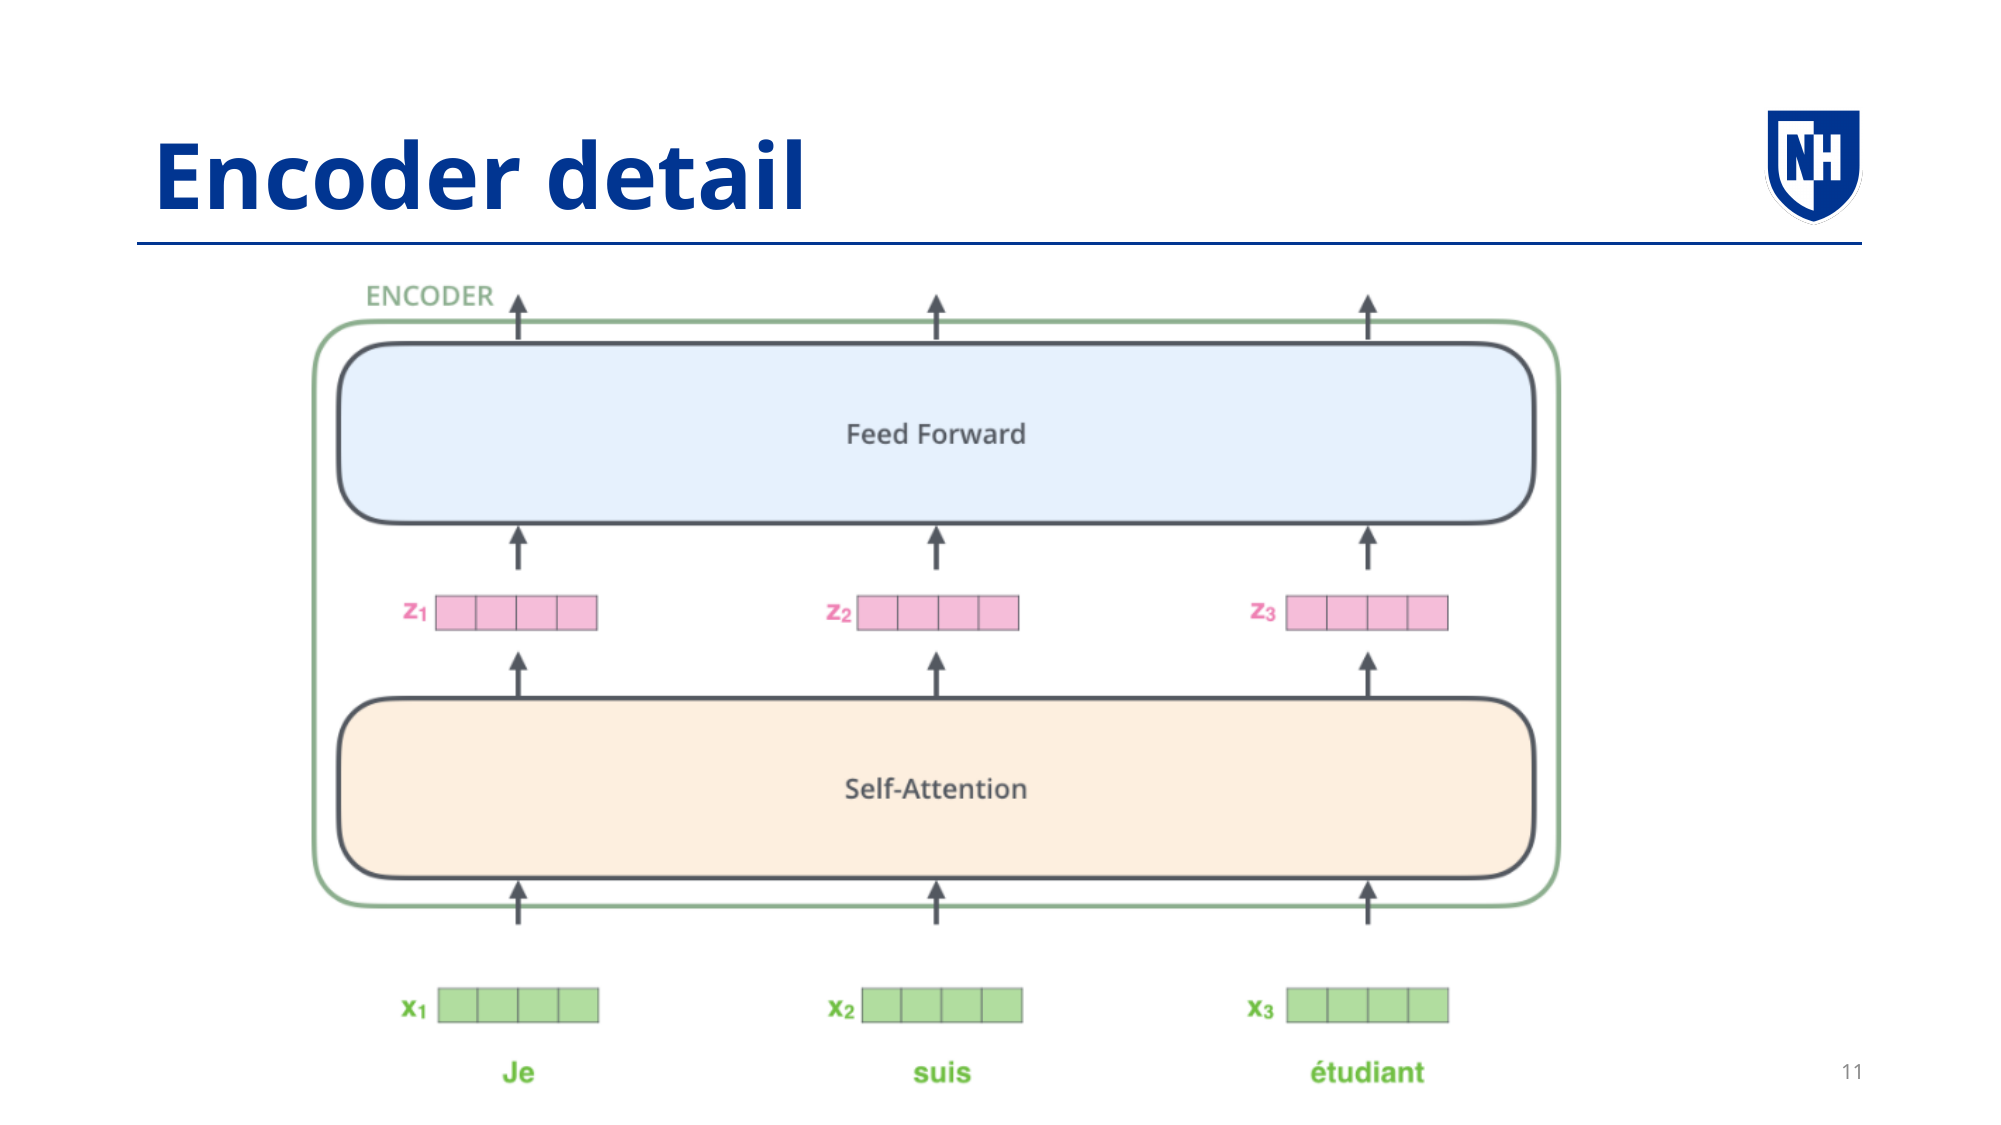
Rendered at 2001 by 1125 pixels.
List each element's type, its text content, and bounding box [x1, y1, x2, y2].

picture [1765, 107, 1863, 237]
slide_number 11 [1605, 1042, 1880, 1103]
title Encoder detail [137, 92, 1765, 237]
picture [285, 268, 1605, 1103]
